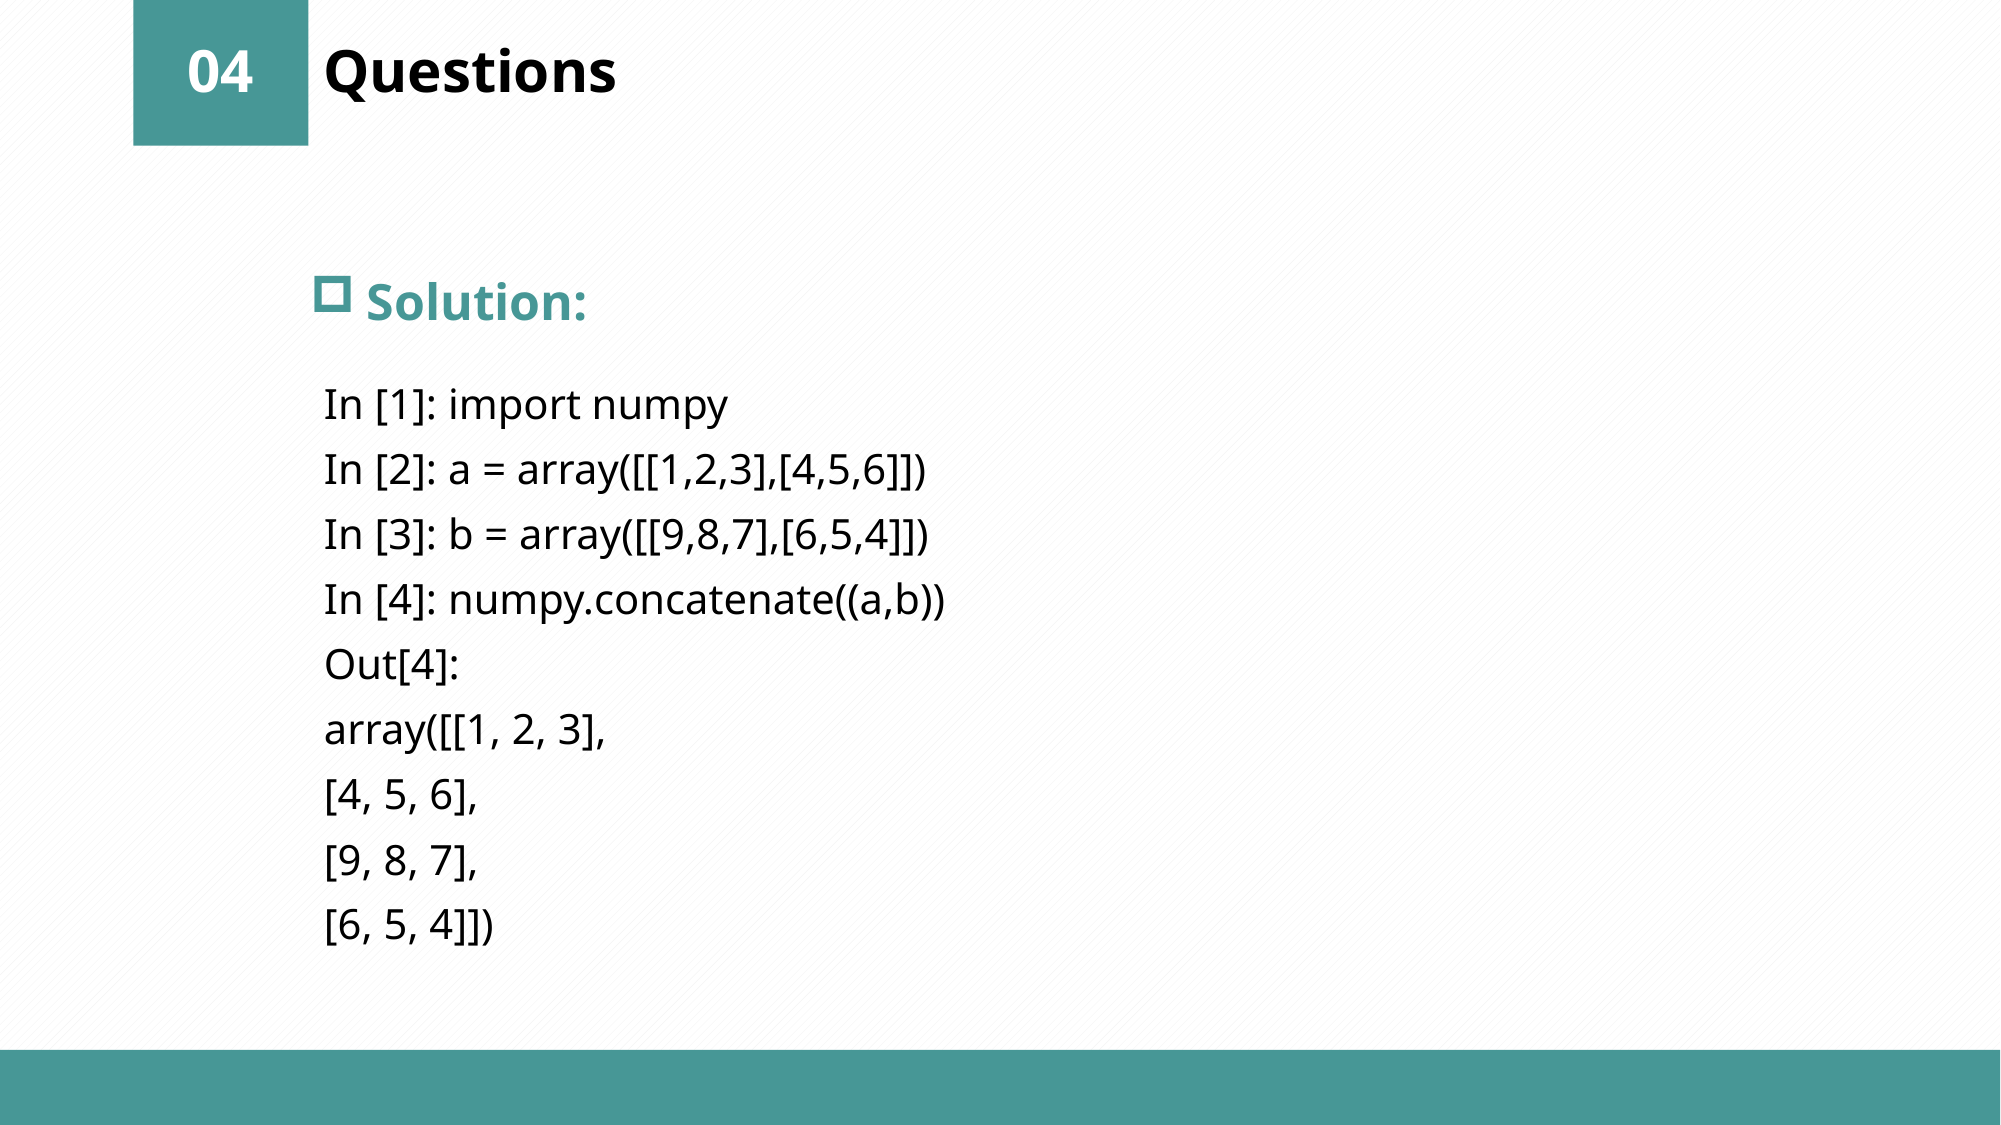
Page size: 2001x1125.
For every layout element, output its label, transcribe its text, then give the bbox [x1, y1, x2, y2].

text_box In [1]: import numpy In [2]: a = array([[1,2,3],[4,5,6]]) In [3]: b = array([[9,8,7],[6,5,4]]) In [4]: numpy.concatenate((a,b)) Out[4]: array([[1, 2, 3], [4, 5, 6], [9, 8, 7], [6, 5, 4]]) [309, 355, 1233, 956]
text_box Solution: [295, 263, 603, 338]
list 04 [133, 34, 308, 105]
list Questions [308, 34, 1087, 105]
